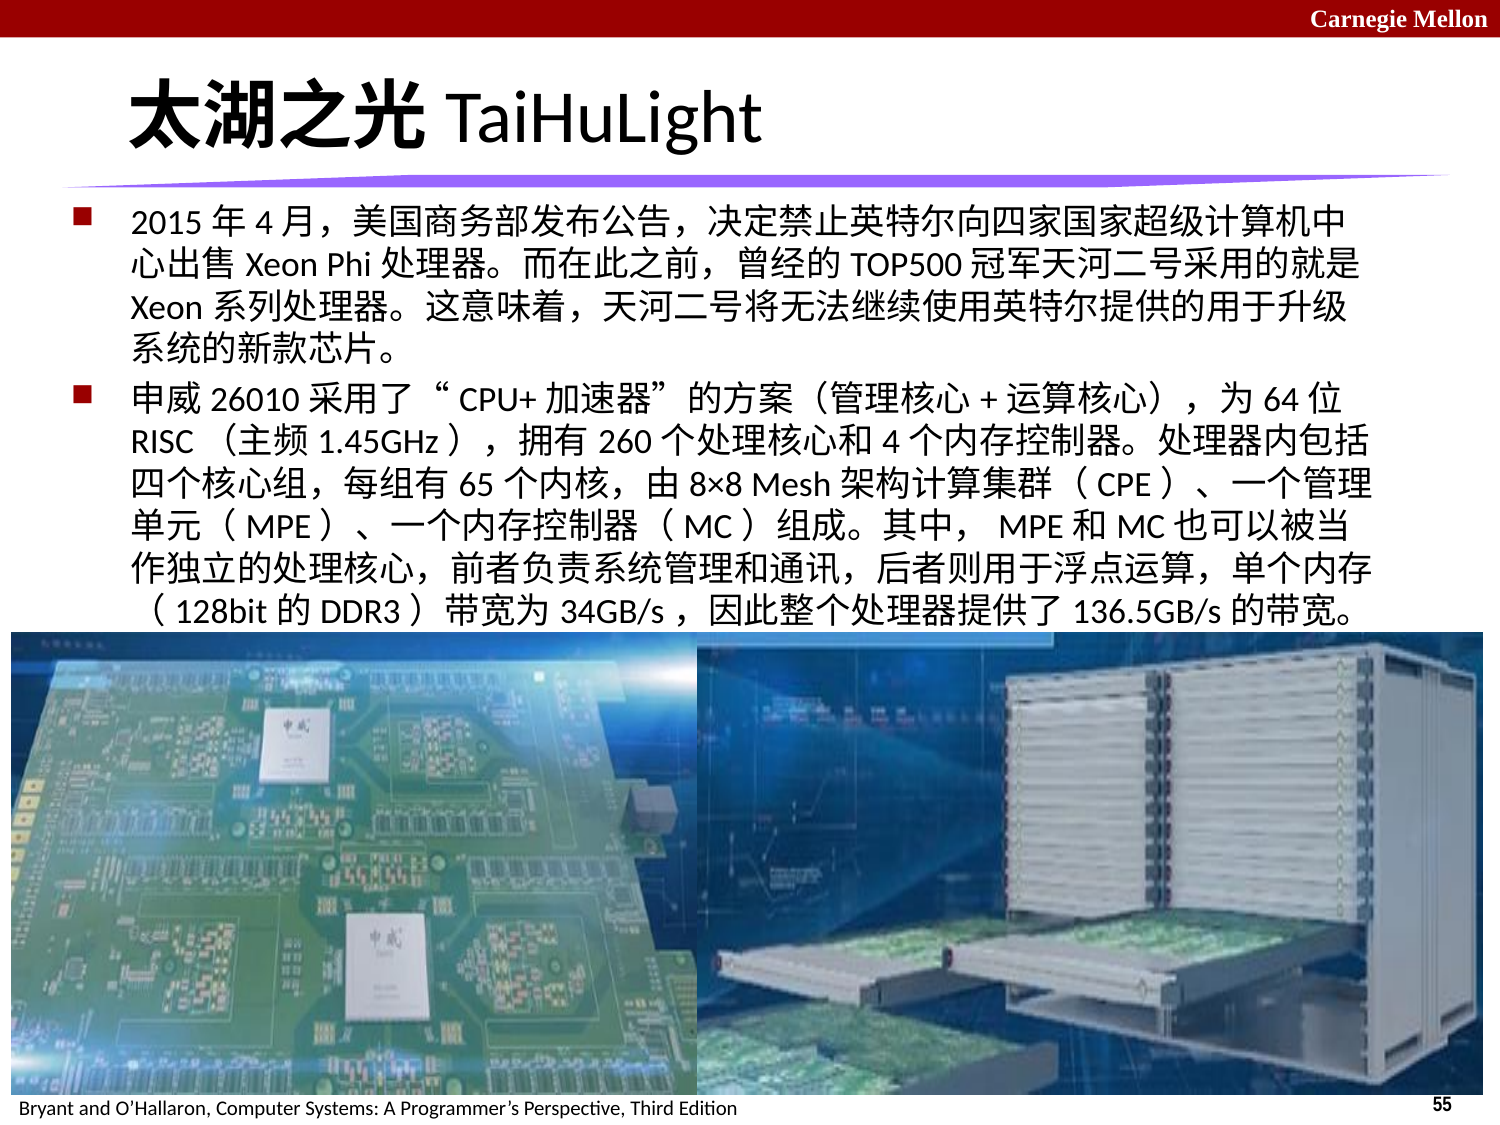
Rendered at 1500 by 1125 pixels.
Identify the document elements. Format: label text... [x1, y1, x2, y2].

text_box [62, 174, 1450, 188]
title 太湖之光TaiHuLight [112, 53, 1388, 172]
picture [11, 632, 1483, 1095]
list 2015年4月，美国商务部发布公告，决定禁止英特尔向四家国家超级计算机中心出售Xeon Phi处理器。而在此之前，曾经的TOP500冠军天河二号采用的就是Xeon系列处理器。这意味着，天河二号将无法继续使用英特尔提供的用于升级系统的新款芯片。 申威26010采用了“CPU+加速器”的方案（管理核心+运算核心），为64位RISC（主频1.45GHz），拥有260个处理核心和4个内存控制器。处理器内包括四个核心组，每组有65个内核，由8×8 Mesh架构计算集群（CPE）、一个管理单元（MPE）、一个内存控制器（MC）组成。其中，MPE和MC也可以被当作独立的处理核心，前者负责系统管理和通讯，后者则用于浮点运算，单个内存（128bit的DDR3）带宽为34GB/s，因此整个处理器提供了136.5GB/s的带宽。 [59, 191, 1394, 629]
